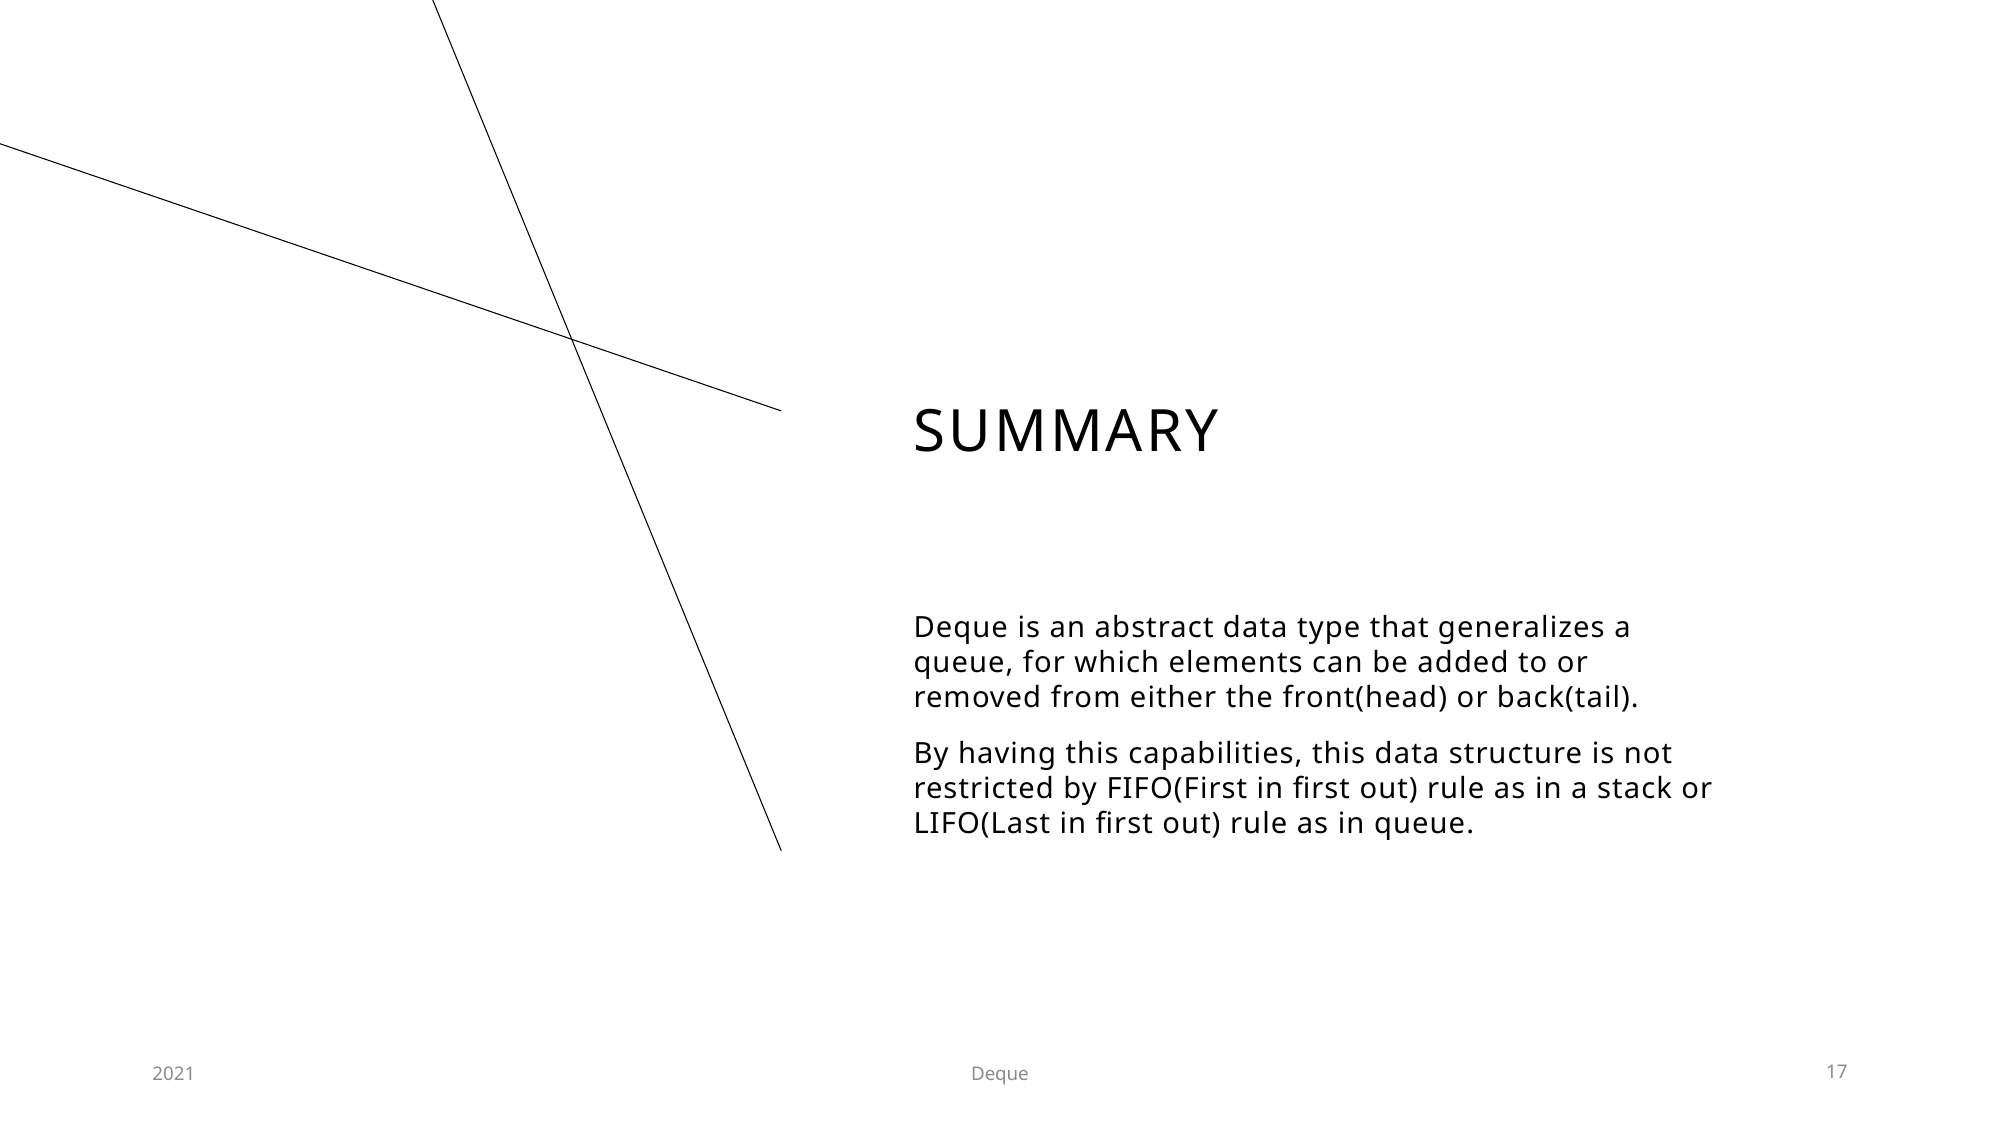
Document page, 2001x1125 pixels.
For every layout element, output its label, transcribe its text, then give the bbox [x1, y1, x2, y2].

list Deque is an abstract data type that generalizes a queue, for which elements can be added to or removed from either the front(head) or back(tail). By having this capabilities, this data structure is not restricted by FIFO(First in first out) rule as in a stack or LIFO(Last in first out) rule as in queue. [898, 600, 1737, 851]
slide_number 17 [1412, 1042, 1863, 1103]
title SUMMARY [898, 274, 1737, 472]
slide_number 2021 [137, 1042, 588, 1103]
footer Deque [662, 1042, 1338, 1103]
